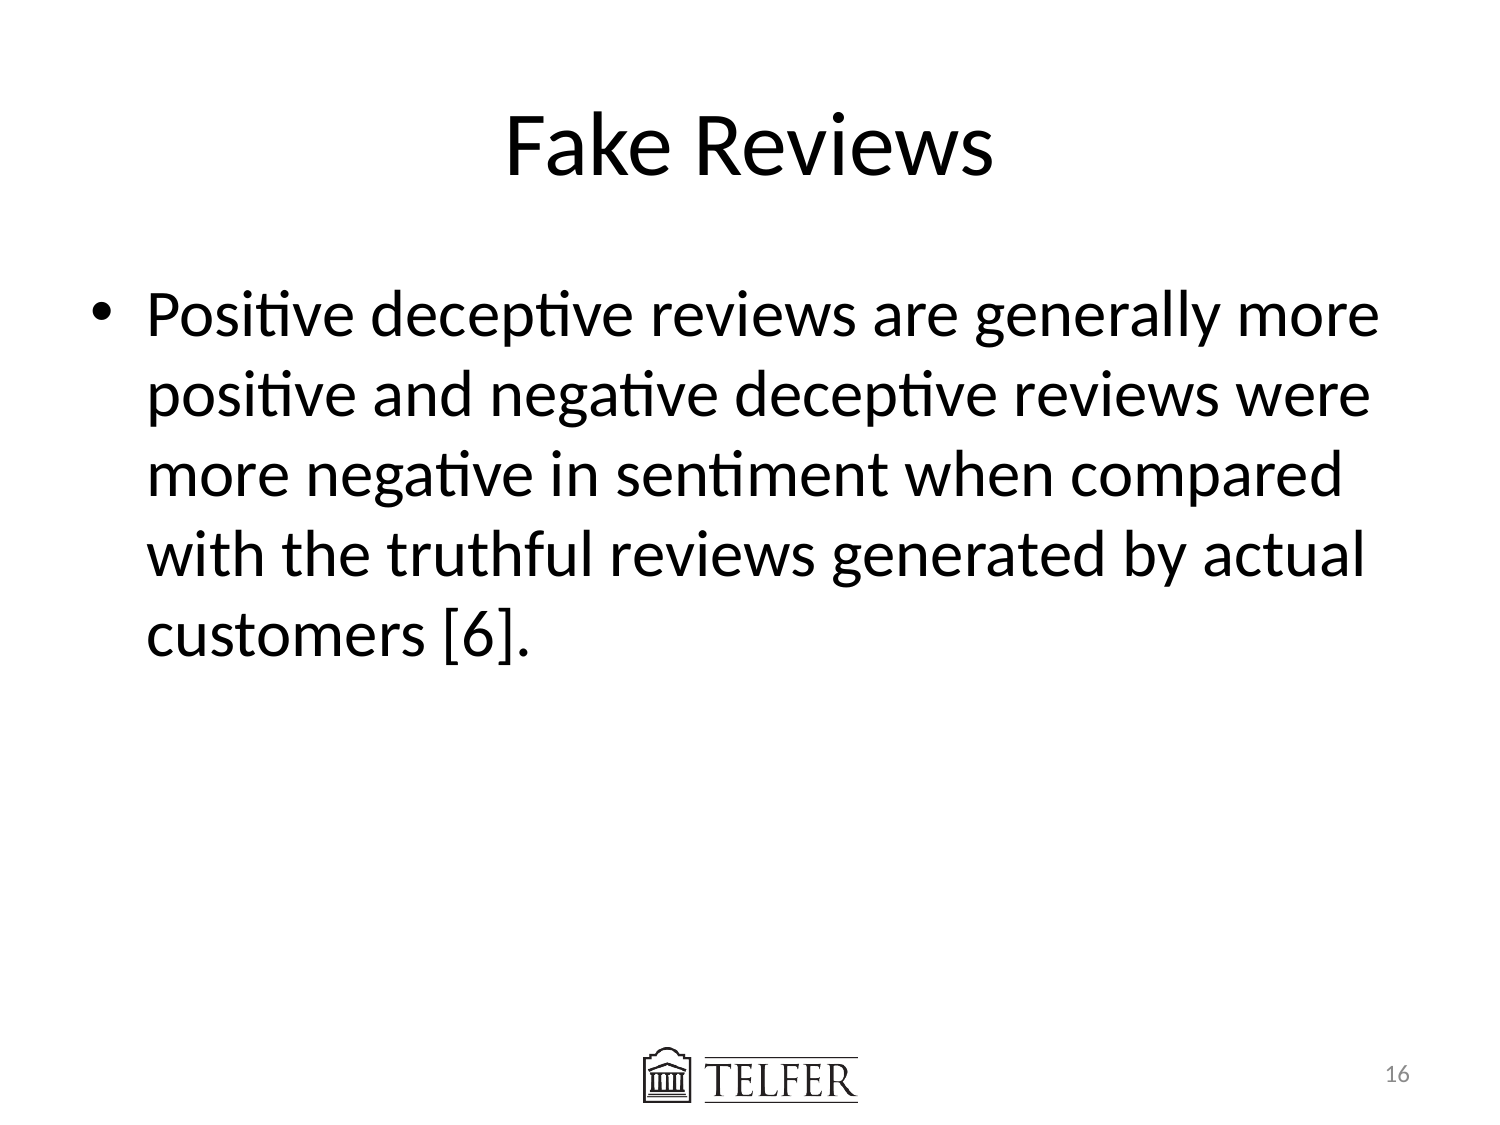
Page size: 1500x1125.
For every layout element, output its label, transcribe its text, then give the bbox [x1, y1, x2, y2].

picture [643, 1047, 858, 1103]
list Positive deceptive reviews are generally more positive and negative deceptive reviews were more negative in sentiment when compared with the truthful reviews generated by actual customers [6]. [75, 262, 1425, 1005]
title Fake Reviews [75, 45, 1425, 233]
slide_number 16 [1074, 1042, 1425, 1103]
